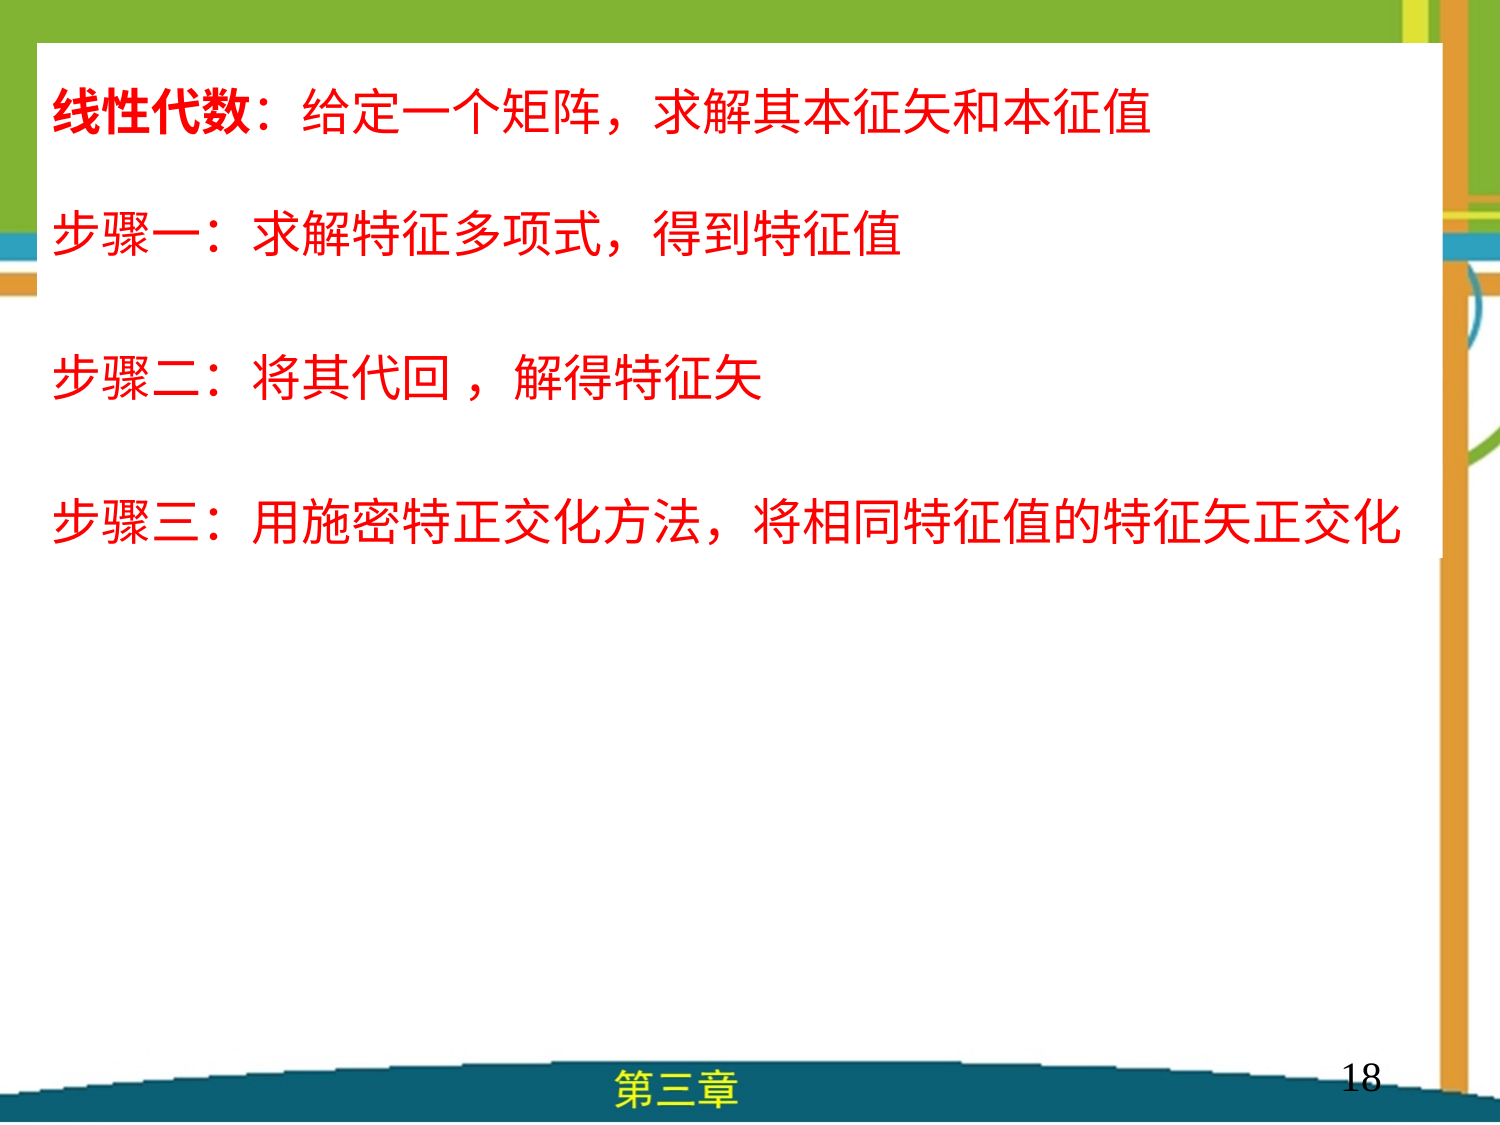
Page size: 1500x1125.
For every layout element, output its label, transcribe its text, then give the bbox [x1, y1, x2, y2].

picture [0, 0, 1500, 1125]
slide_number 18 [1059, 1042, 1397, 1103]
